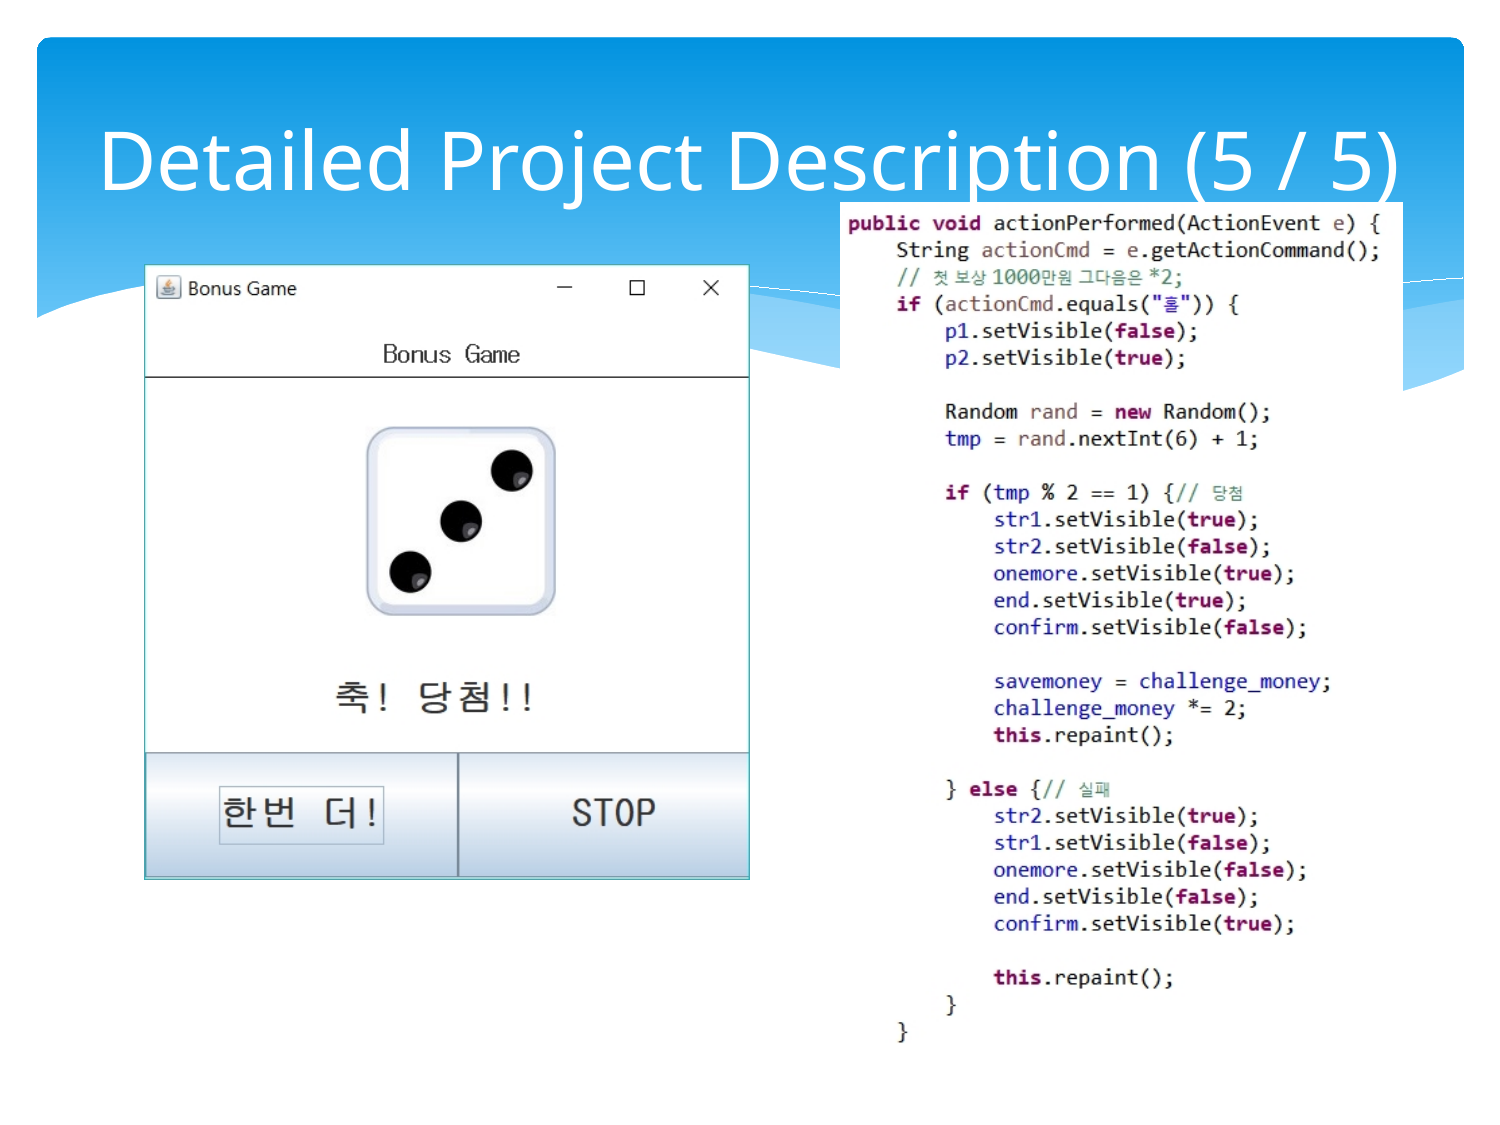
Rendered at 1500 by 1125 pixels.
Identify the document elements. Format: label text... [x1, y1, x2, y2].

picture [839, 201, 1403, 1048]
picture [144, 264, 751, 880]
title Detailed Project Description (5 / 5) [75, 55, 1425, 261]
